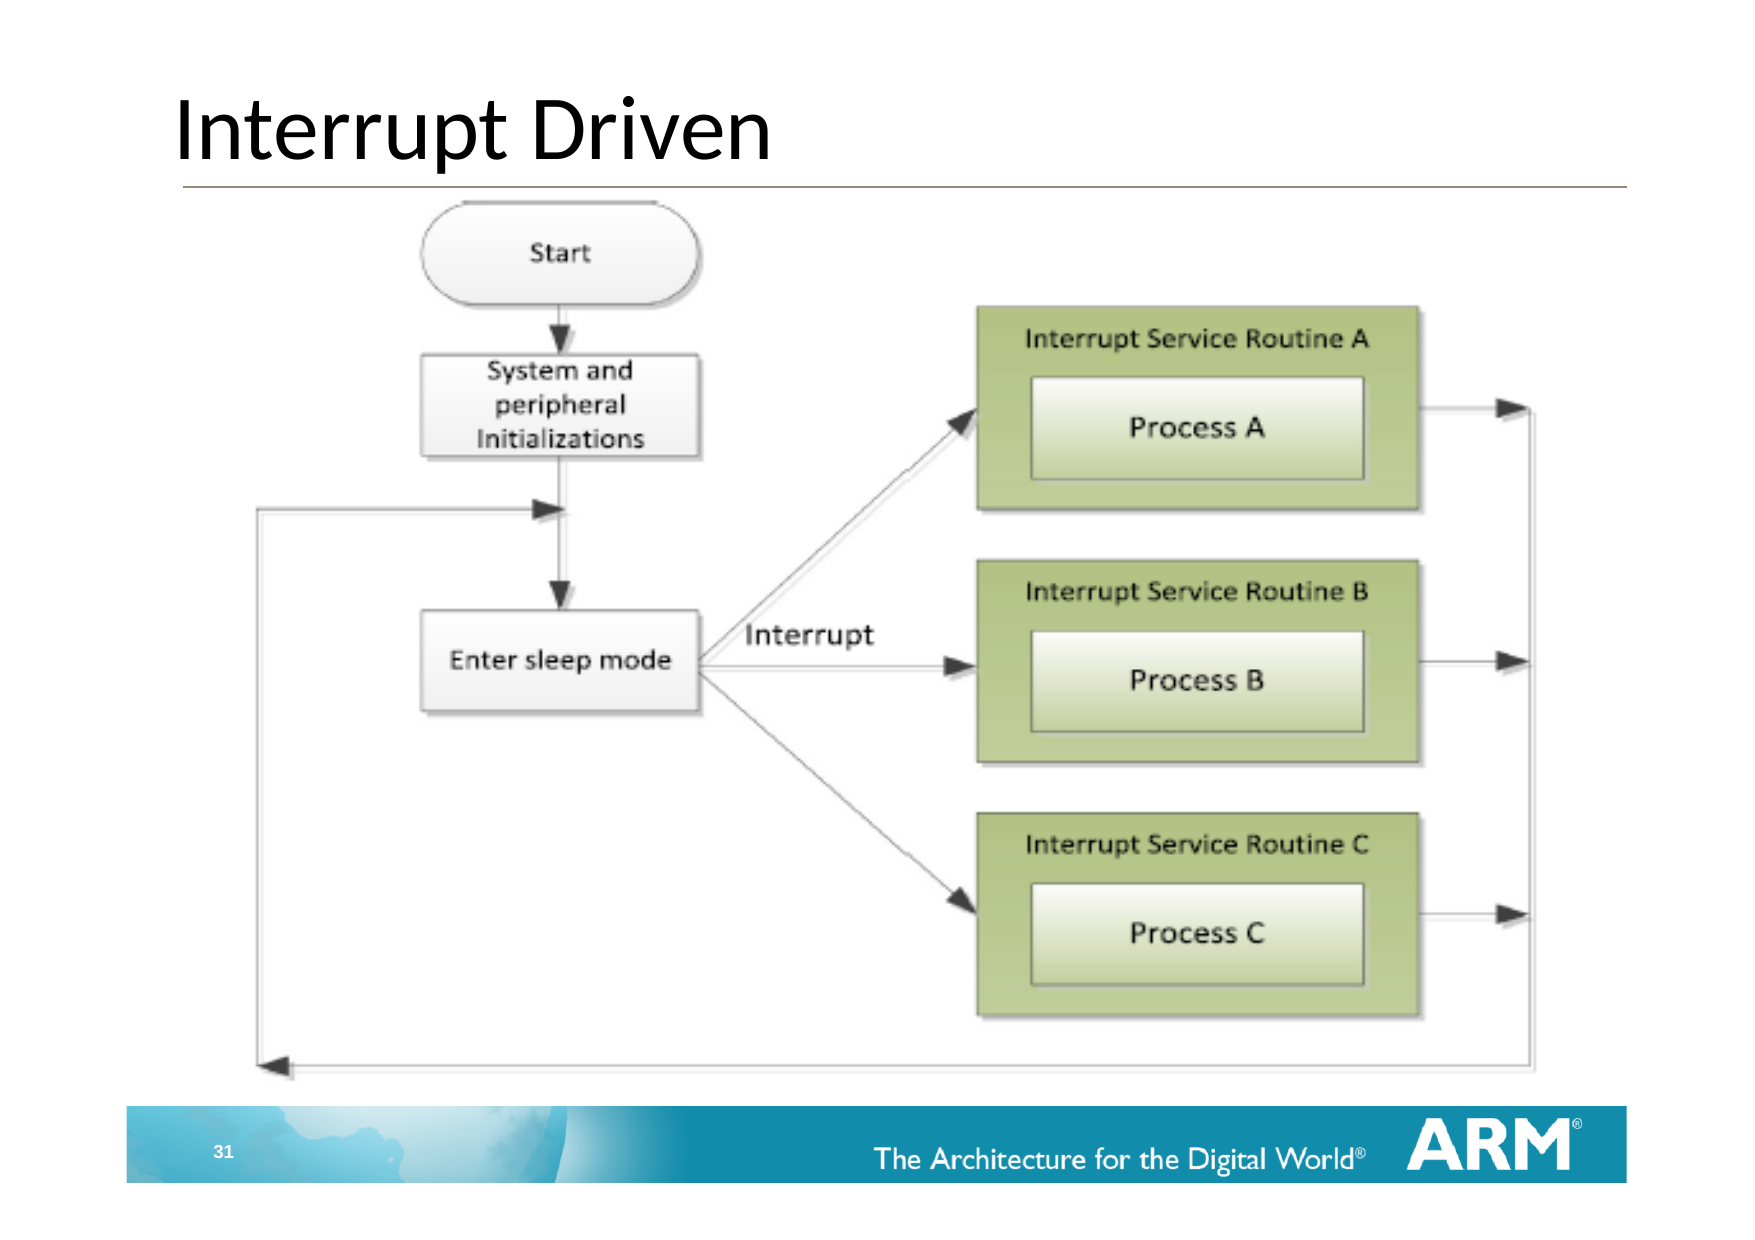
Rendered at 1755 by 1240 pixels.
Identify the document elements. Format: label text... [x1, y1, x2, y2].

slide_number 31 [198, 1139, 287, 1187]
title Interrupt Driven [173, 80, 1581, 172]
picture [126, 1106, 1627, 1183]
picture [198, 194, 1563, 1098]
